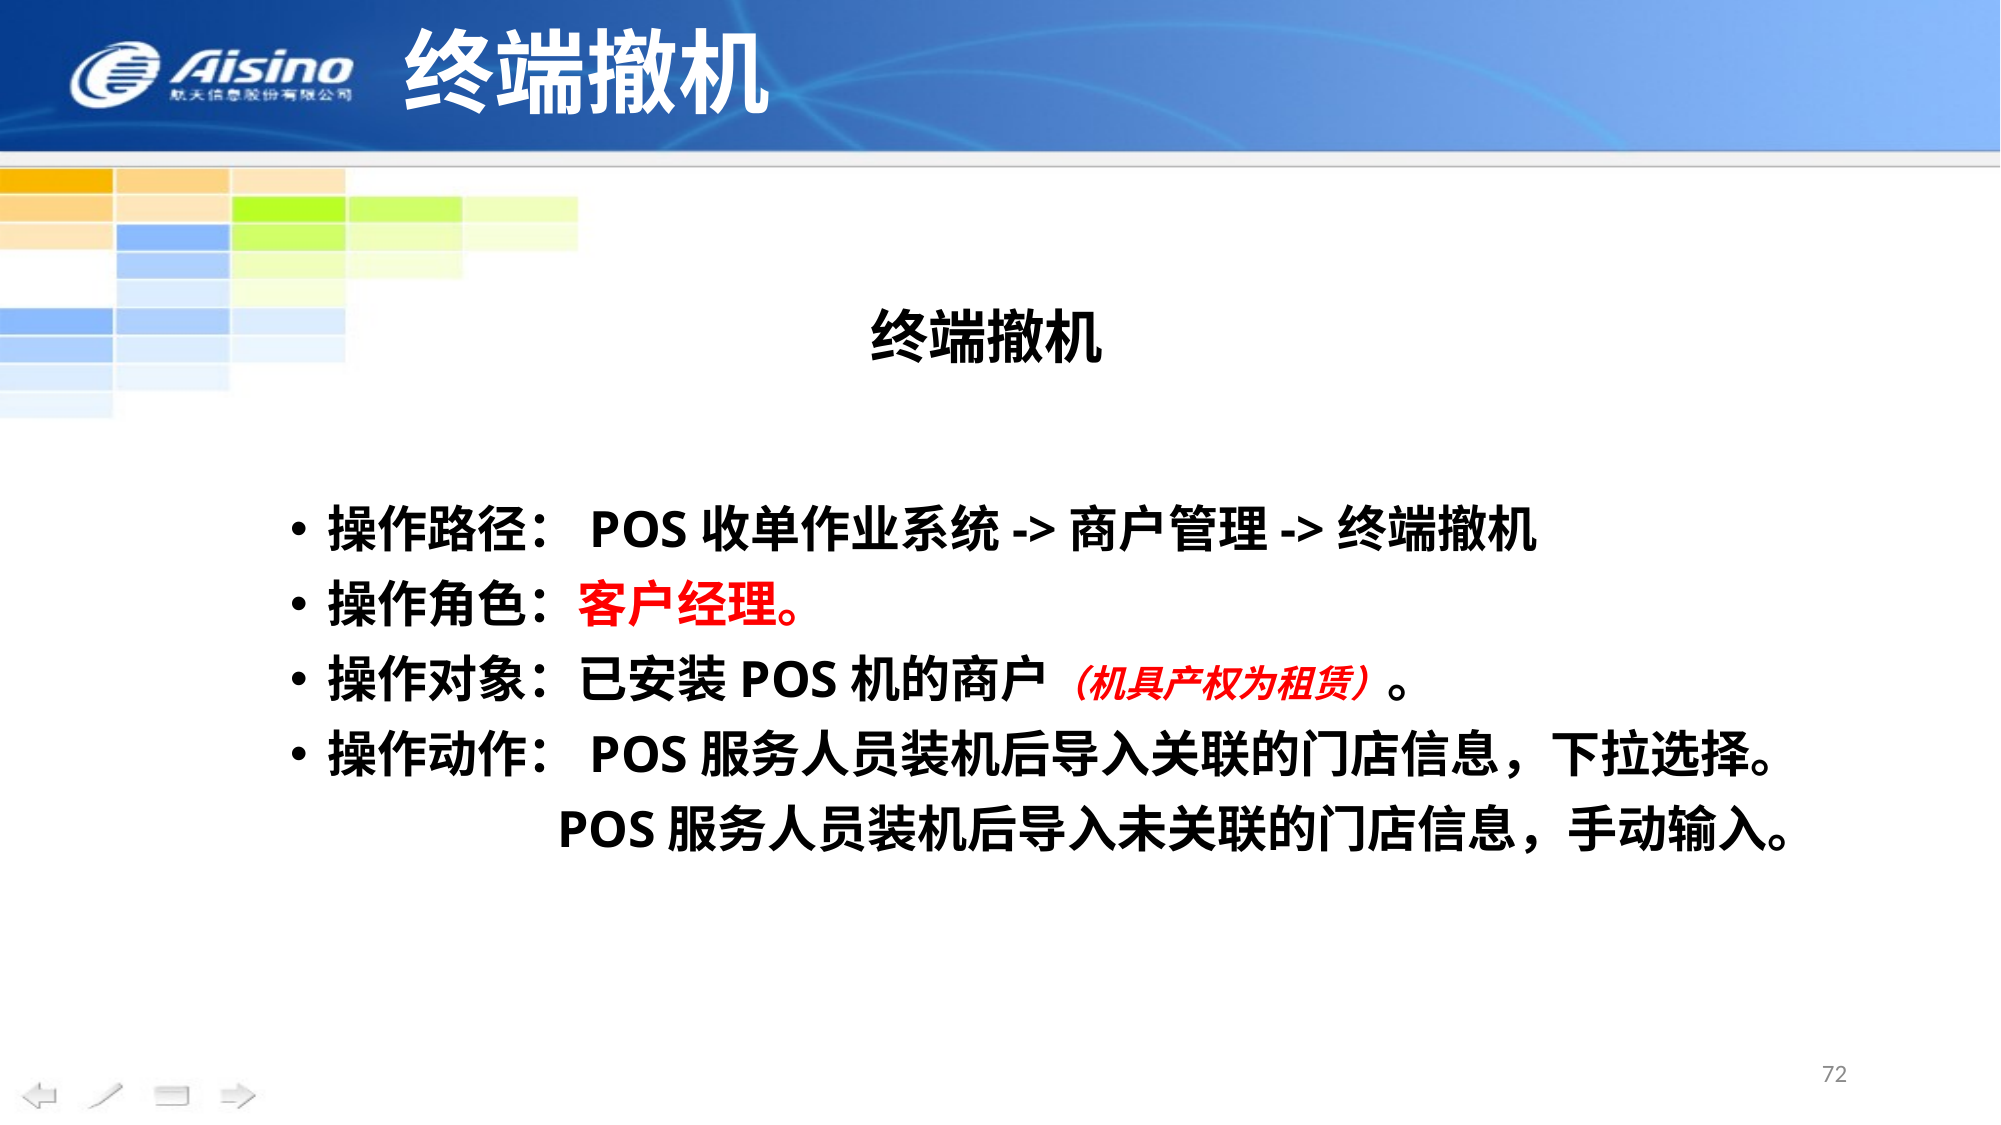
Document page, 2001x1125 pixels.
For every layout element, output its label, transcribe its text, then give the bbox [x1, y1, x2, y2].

title 终端撤机 [388, 15, 2000, 139]
list 操作路径：POS收单作业系统->商户管理->终端撤机 操作角色：客户经理。 操作对象：已安装POS机的商户（机具产权为租赁）。 操作动作：POS服务人员装机后导入关联的门店信息，下拉选择。 POS服务人员装机后导入未关联的门店信息，手动输入。 [275, 411, 2000, 1125]
slide_number 72 [1412, 1042, 1863, 1103]
text_box 终端撤机 [855, 293, 1590, 423]
picture [0, 0, 2001, 1125]
